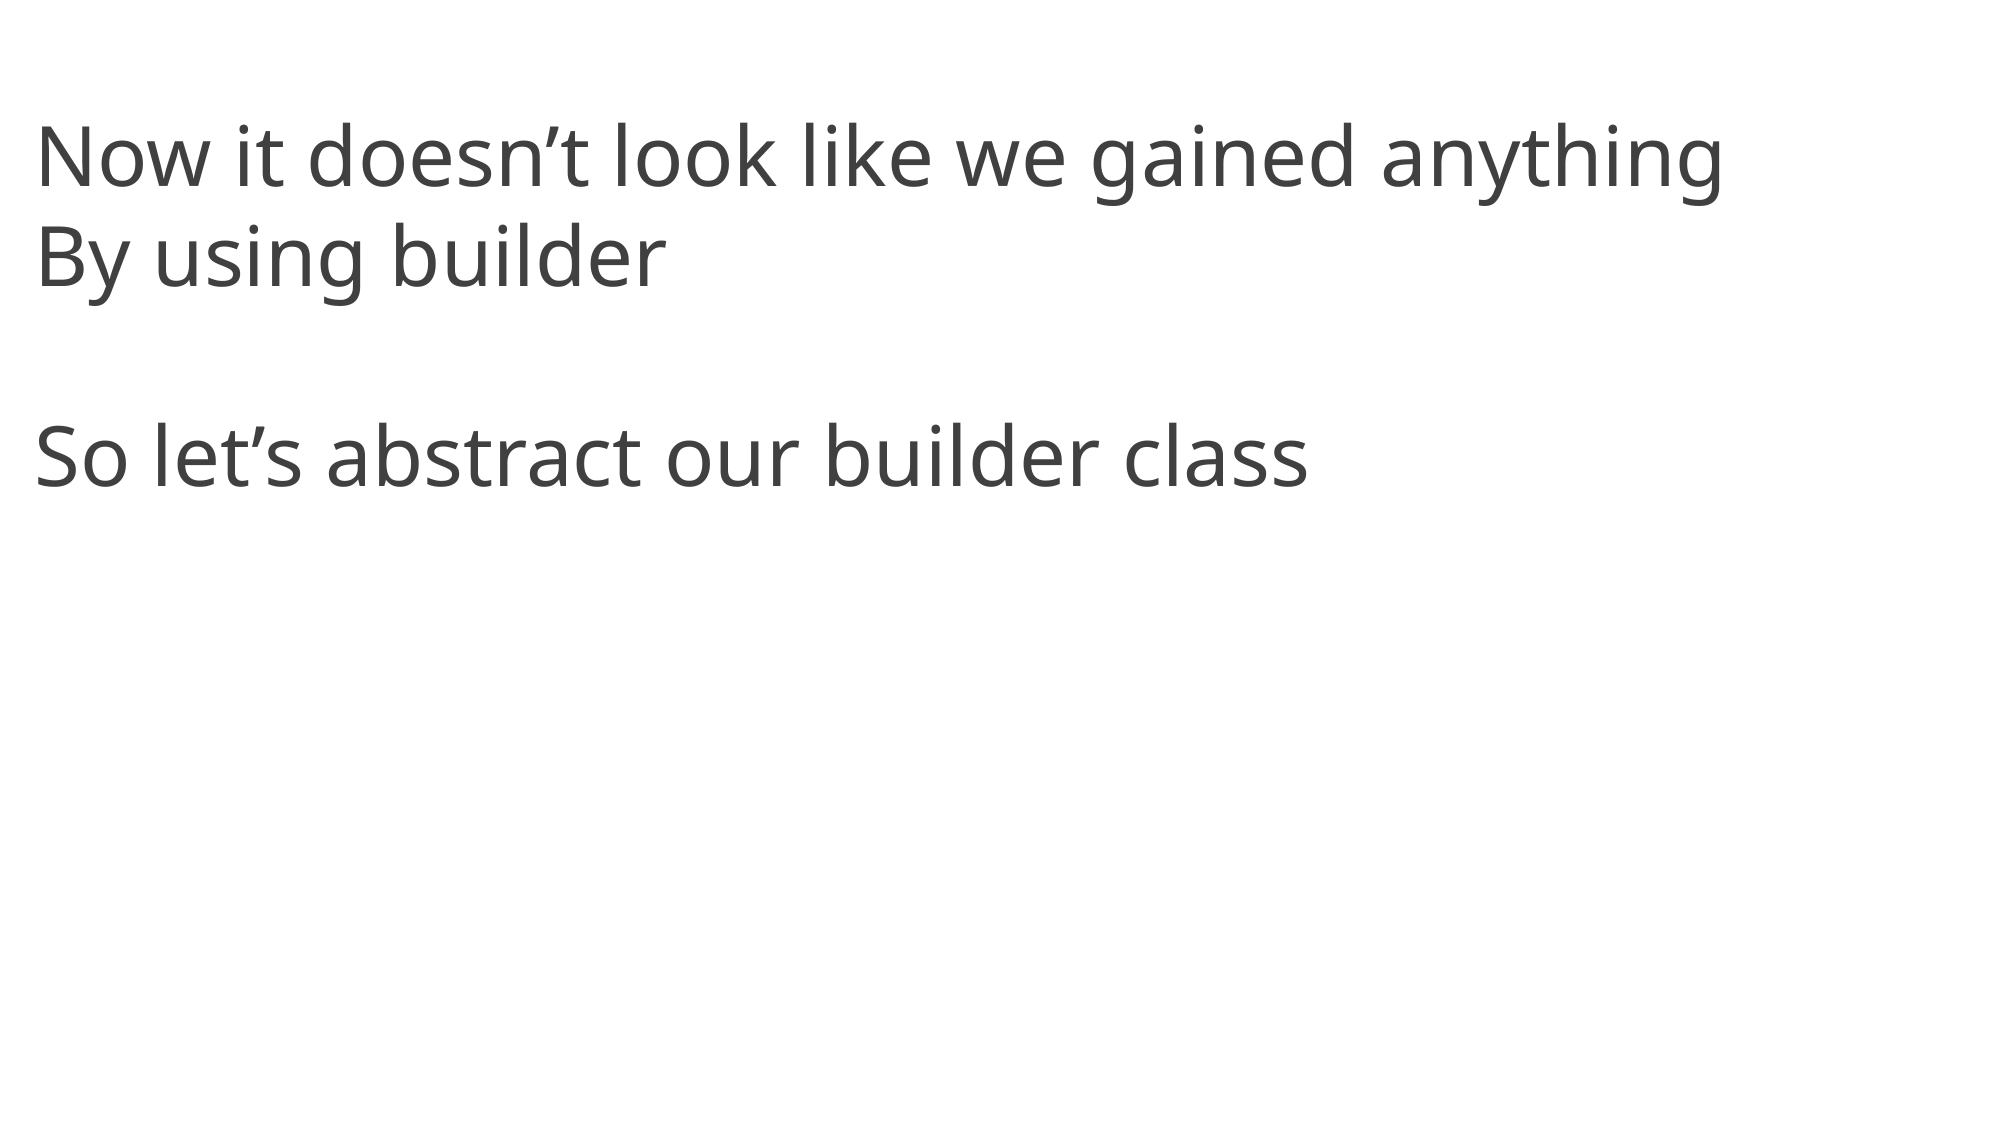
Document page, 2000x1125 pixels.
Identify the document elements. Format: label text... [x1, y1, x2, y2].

text_box Now it doesn’t look like we gained anything By using builder So let’s abstract our builder class [34, 102, 1750, 503]
